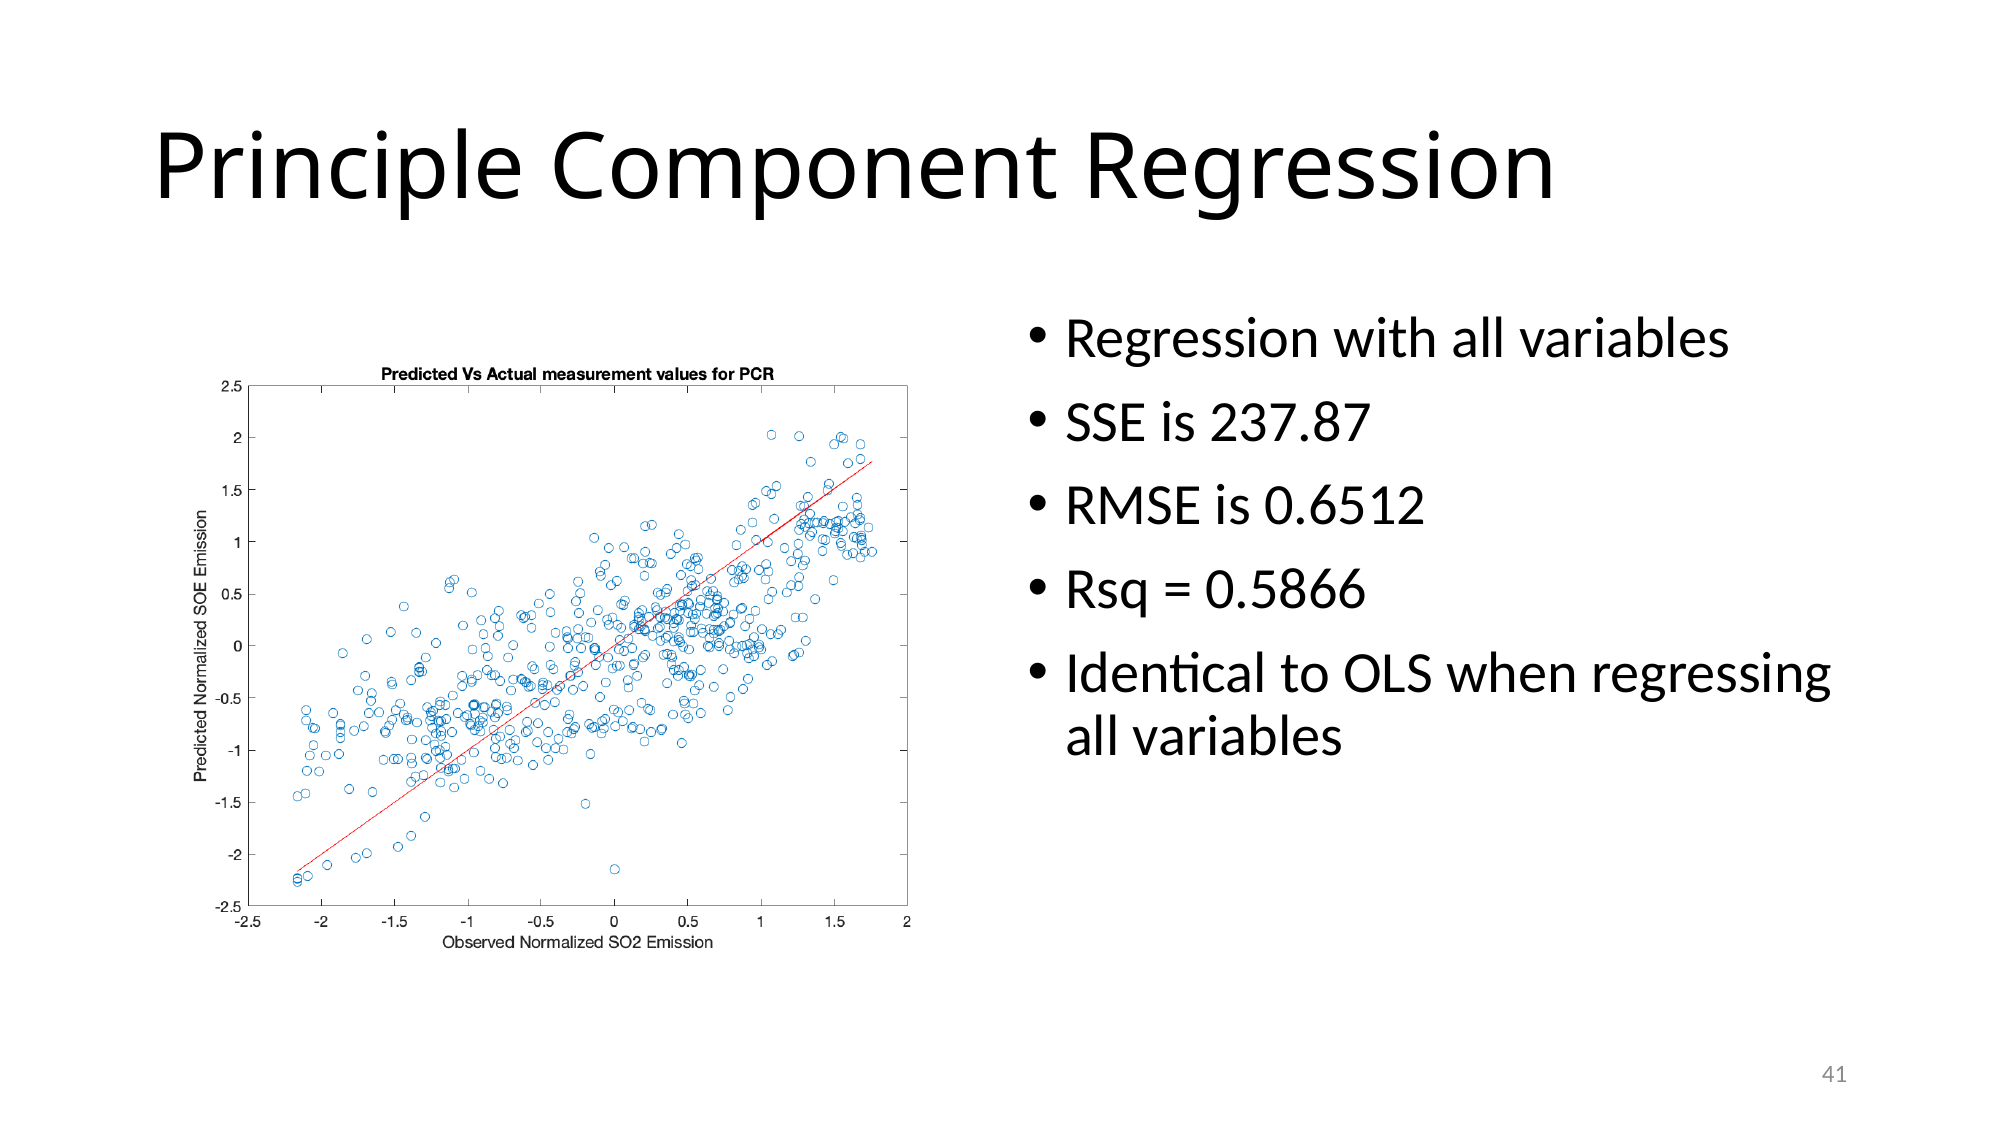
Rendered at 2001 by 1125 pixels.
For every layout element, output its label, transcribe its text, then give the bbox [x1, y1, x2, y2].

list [137, 337, 988, 976]
slide_number 41 [1412, 1042, 1863, 1103]
title Principle Component Regression [137, 59, 1863, 278]
list Regression with all variables SSE is 237.87 RMSE is 0.6512 Rsq = 0.5866 Identical to OLS when regressing all variables [1012, 299, 1863, 1014]
